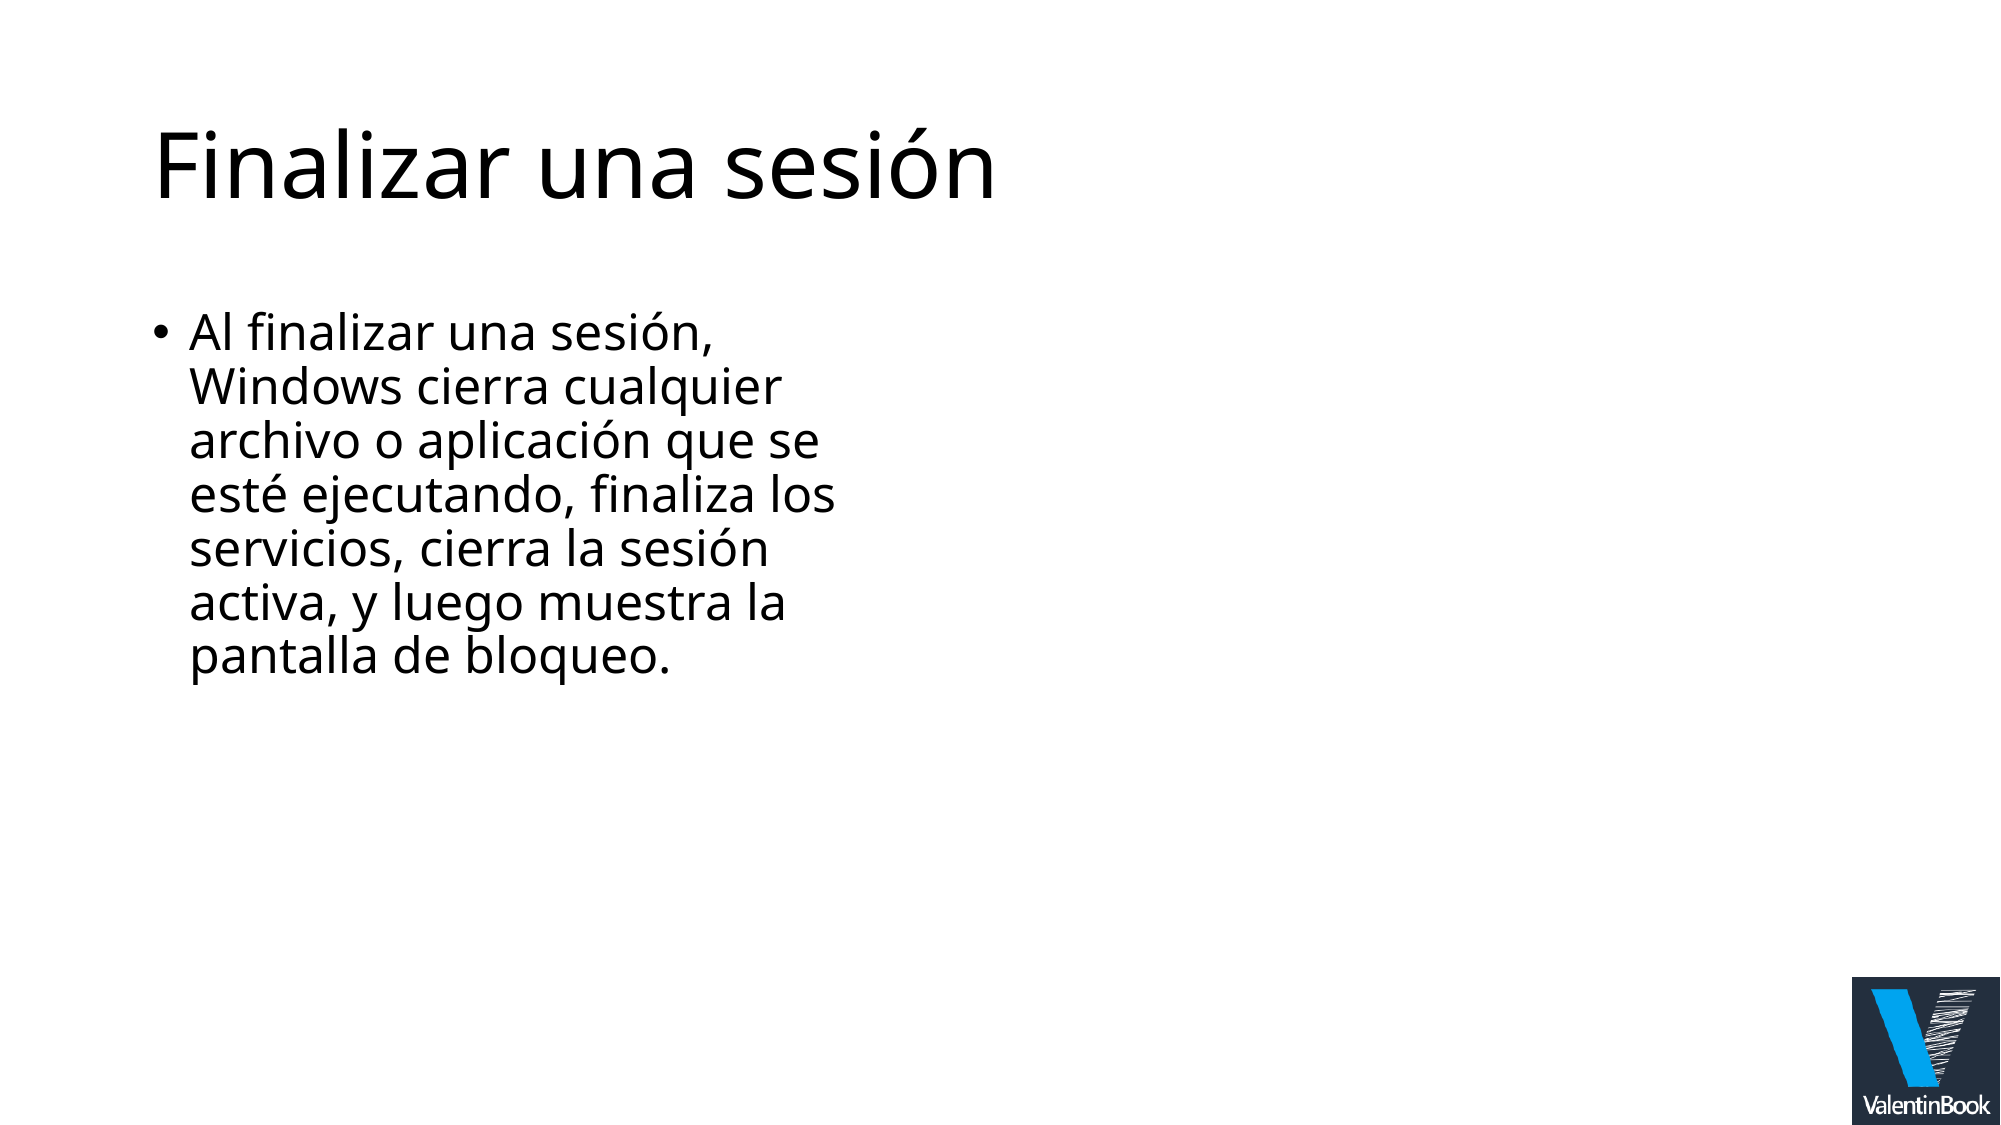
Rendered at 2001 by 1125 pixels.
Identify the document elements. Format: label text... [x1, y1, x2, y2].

list Al finalizar una sesión, Windows cierra cualquier archivo o aplicación que se esté ejecutando, finaliza los servicios, cierra la sesión activa, y luego muestra la pantalla de bloqueo. [137, 299, 913, 1014]
picture [1852, 977, 2000, 1125]
title Finalizar una sesión [137, 59, 1863, 278]
